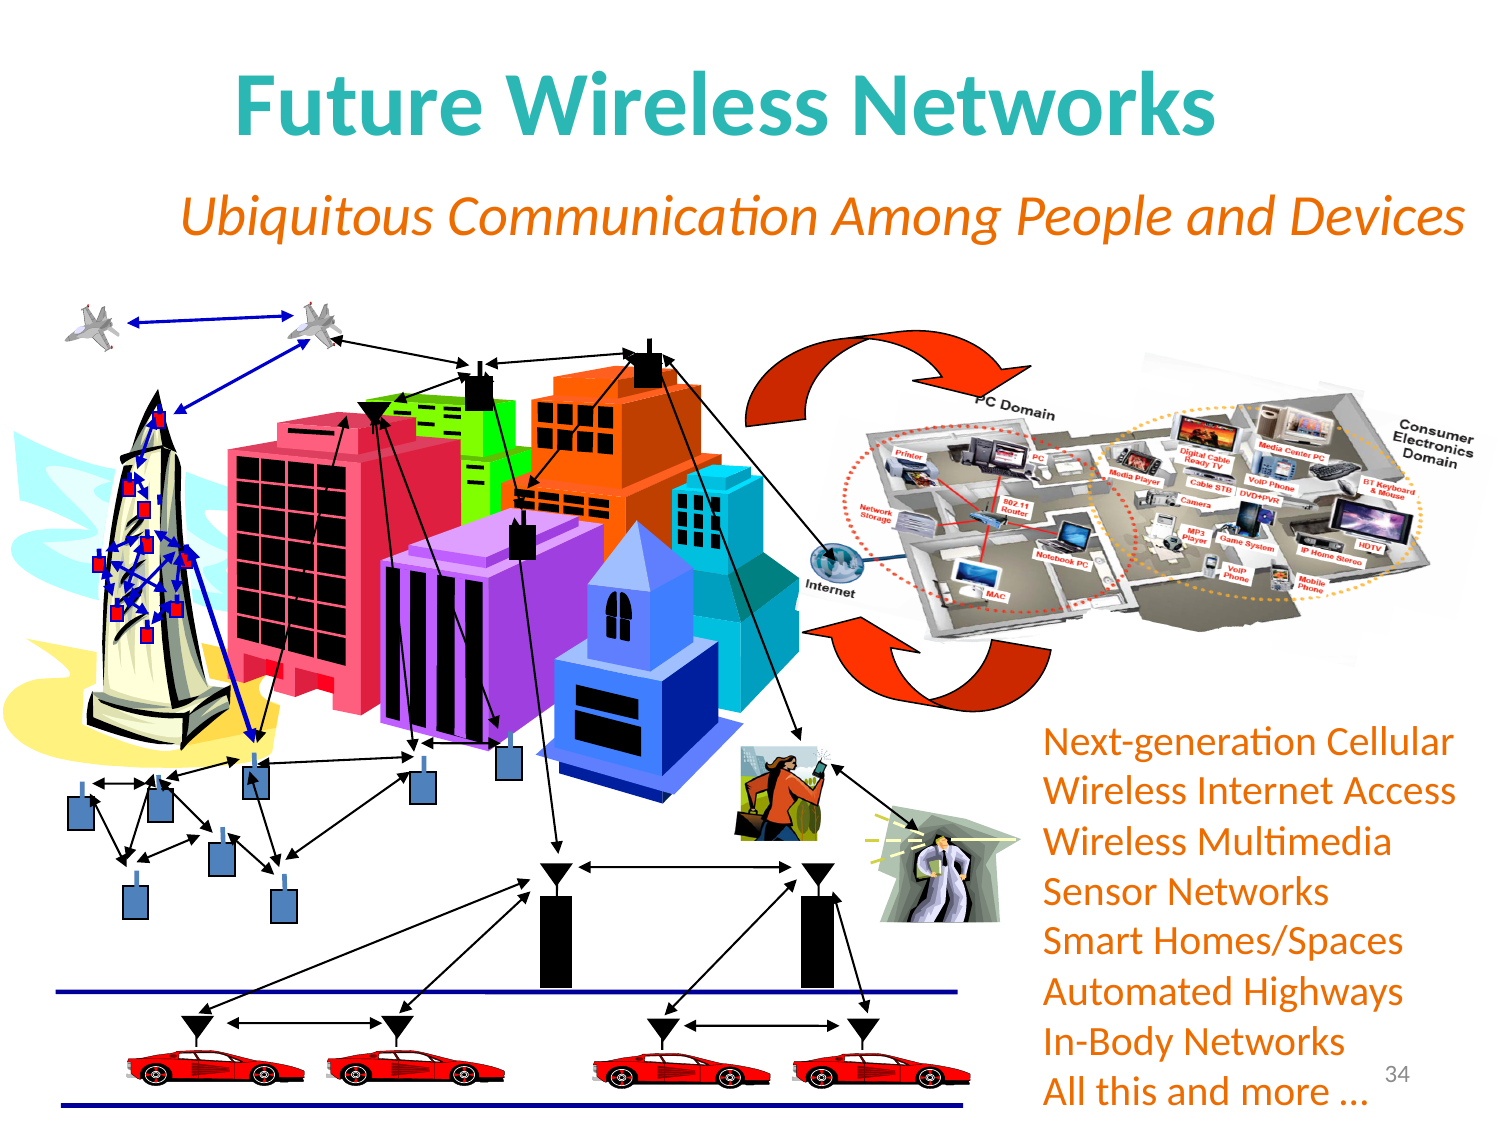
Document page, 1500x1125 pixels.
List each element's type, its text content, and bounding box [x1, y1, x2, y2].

text_box [126, 316, 281, 329]
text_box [540, 864, 572, 988]
text_box [878, 694, 1025, 712]
picture [64, 303, 120, 353]
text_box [591, 1019, 972, 1090]
picture [286, 301, 343, 350]
title Future Wireless Networks [82, 37, 1371, 182]
text_box [654, 354, 662, 361]
picture [0, 279, 1500, 841]
text_box [550, 814, 563, 854]
text_box [578, 860, 792, 874]
text_box [348, 341, 467, 363]
text_box [198, 931, 403, 1015]
text_box [399, 891, 531, 1014]
text_box Ubiquitous Communication Among People and Devices [164, 169, 1483, 255]
text_box [664, 879, 796, 1016]
text_box Next-generation Cellular Wireless Internet Access Wireless Multimedia Sensor Networks Smart Homes/Spaces Automated Highways In-Body Networks All this and more … [1028, 705, 1500, 1121]
text_box [806, 628, 818, 636]
text_box [651, 354, 663, 363]
text_box [835, 764, 882, 802]
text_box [125, 1016, 506, 1087]
text_box [778, 330, 973, 363]
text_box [801, 864, 833, 988]
text_box [662, 354, 676, 363]
slide_number 34 [1074, 1042, 1425, 1103]
text_box [636, 354, 652, 363]
text_box [500, 347, 636, 363]
picture [865, 804, 1023, 924]
text_box [624, 352, 638, 363]
text_box [838, 909, 871, 1014]
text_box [67, 752, 436, 924]
text_box [441, 878, 531, 916]
text_box [487, 357, 498, 363]
